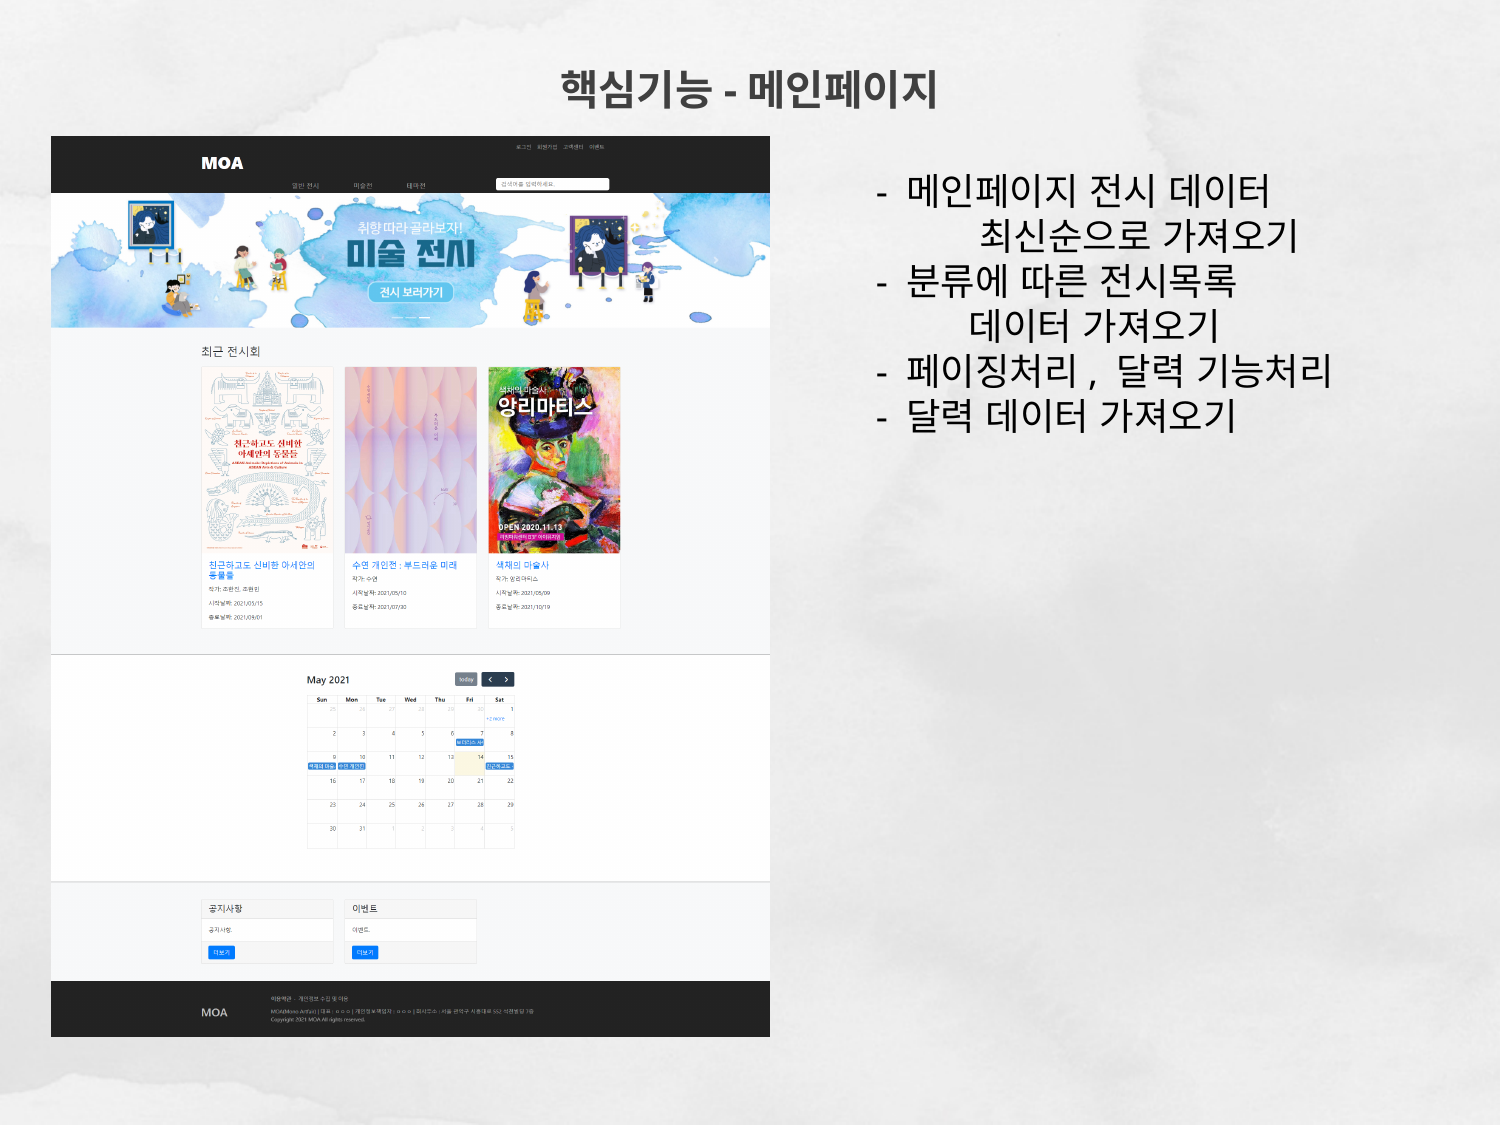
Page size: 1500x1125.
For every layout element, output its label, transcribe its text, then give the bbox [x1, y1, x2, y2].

text_box - 메인페이지 전시 데이터 최신순으로 가져오기 - 분류에 따른 전시목록 데이터 가져오기 - 페이징처리, 달력 기능처리 - 달력 데이터 가져오기 [861, 160, 1487, 440]
title 핵심기능-메인페이지 [75, 40, 1425, 137]
picture [0, 0, 1500, 1125]
